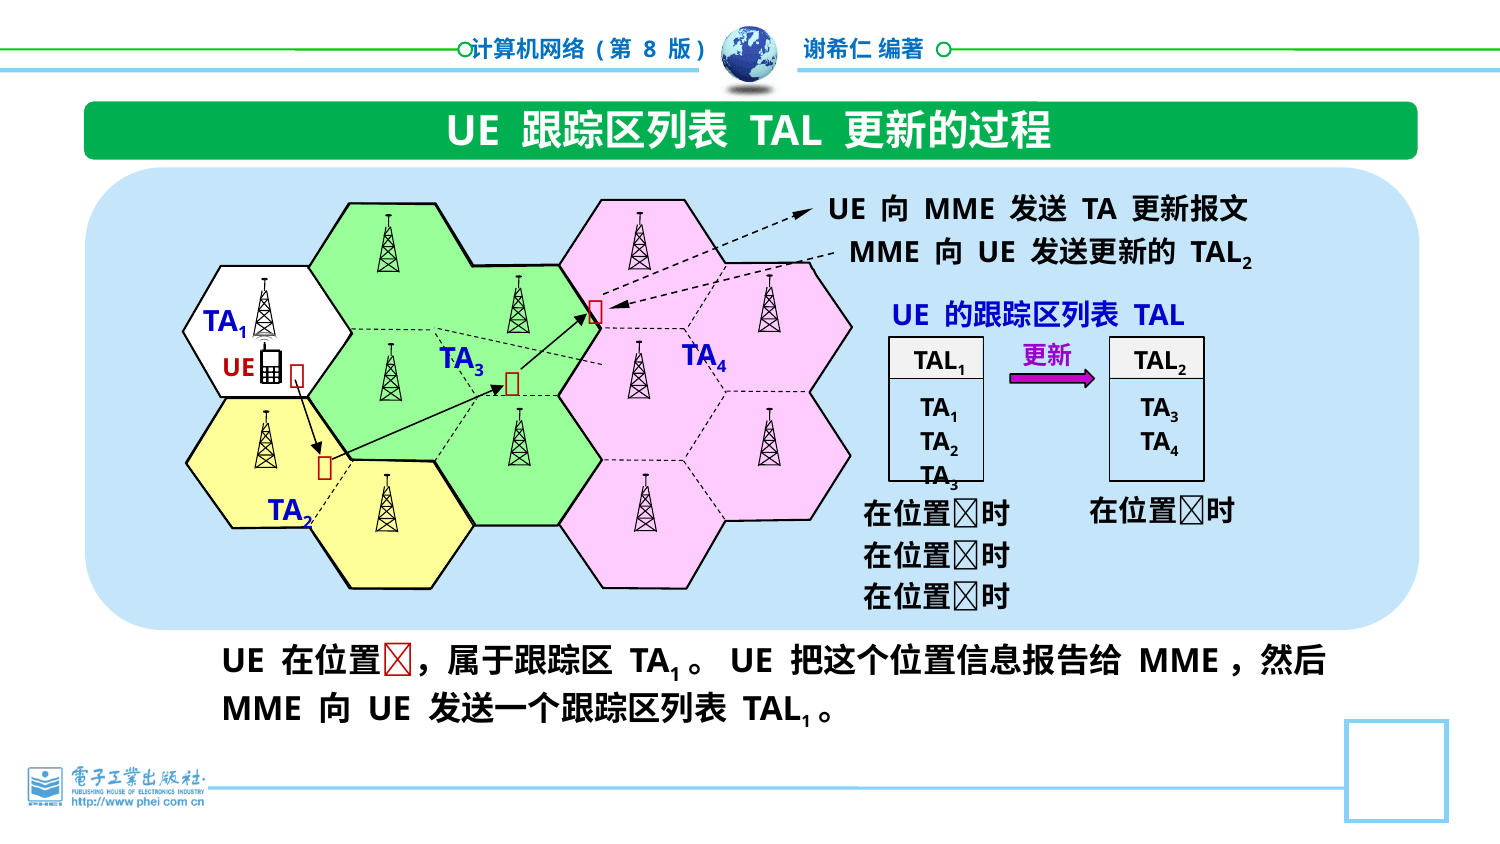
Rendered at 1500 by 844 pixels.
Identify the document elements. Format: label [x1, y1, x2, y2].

text_box [83, 96, 1418, 161]
picture [719, 24, 779, 96]
picture [23, 764, 208, 809]
text_box [83, 165, 1422, 739]
